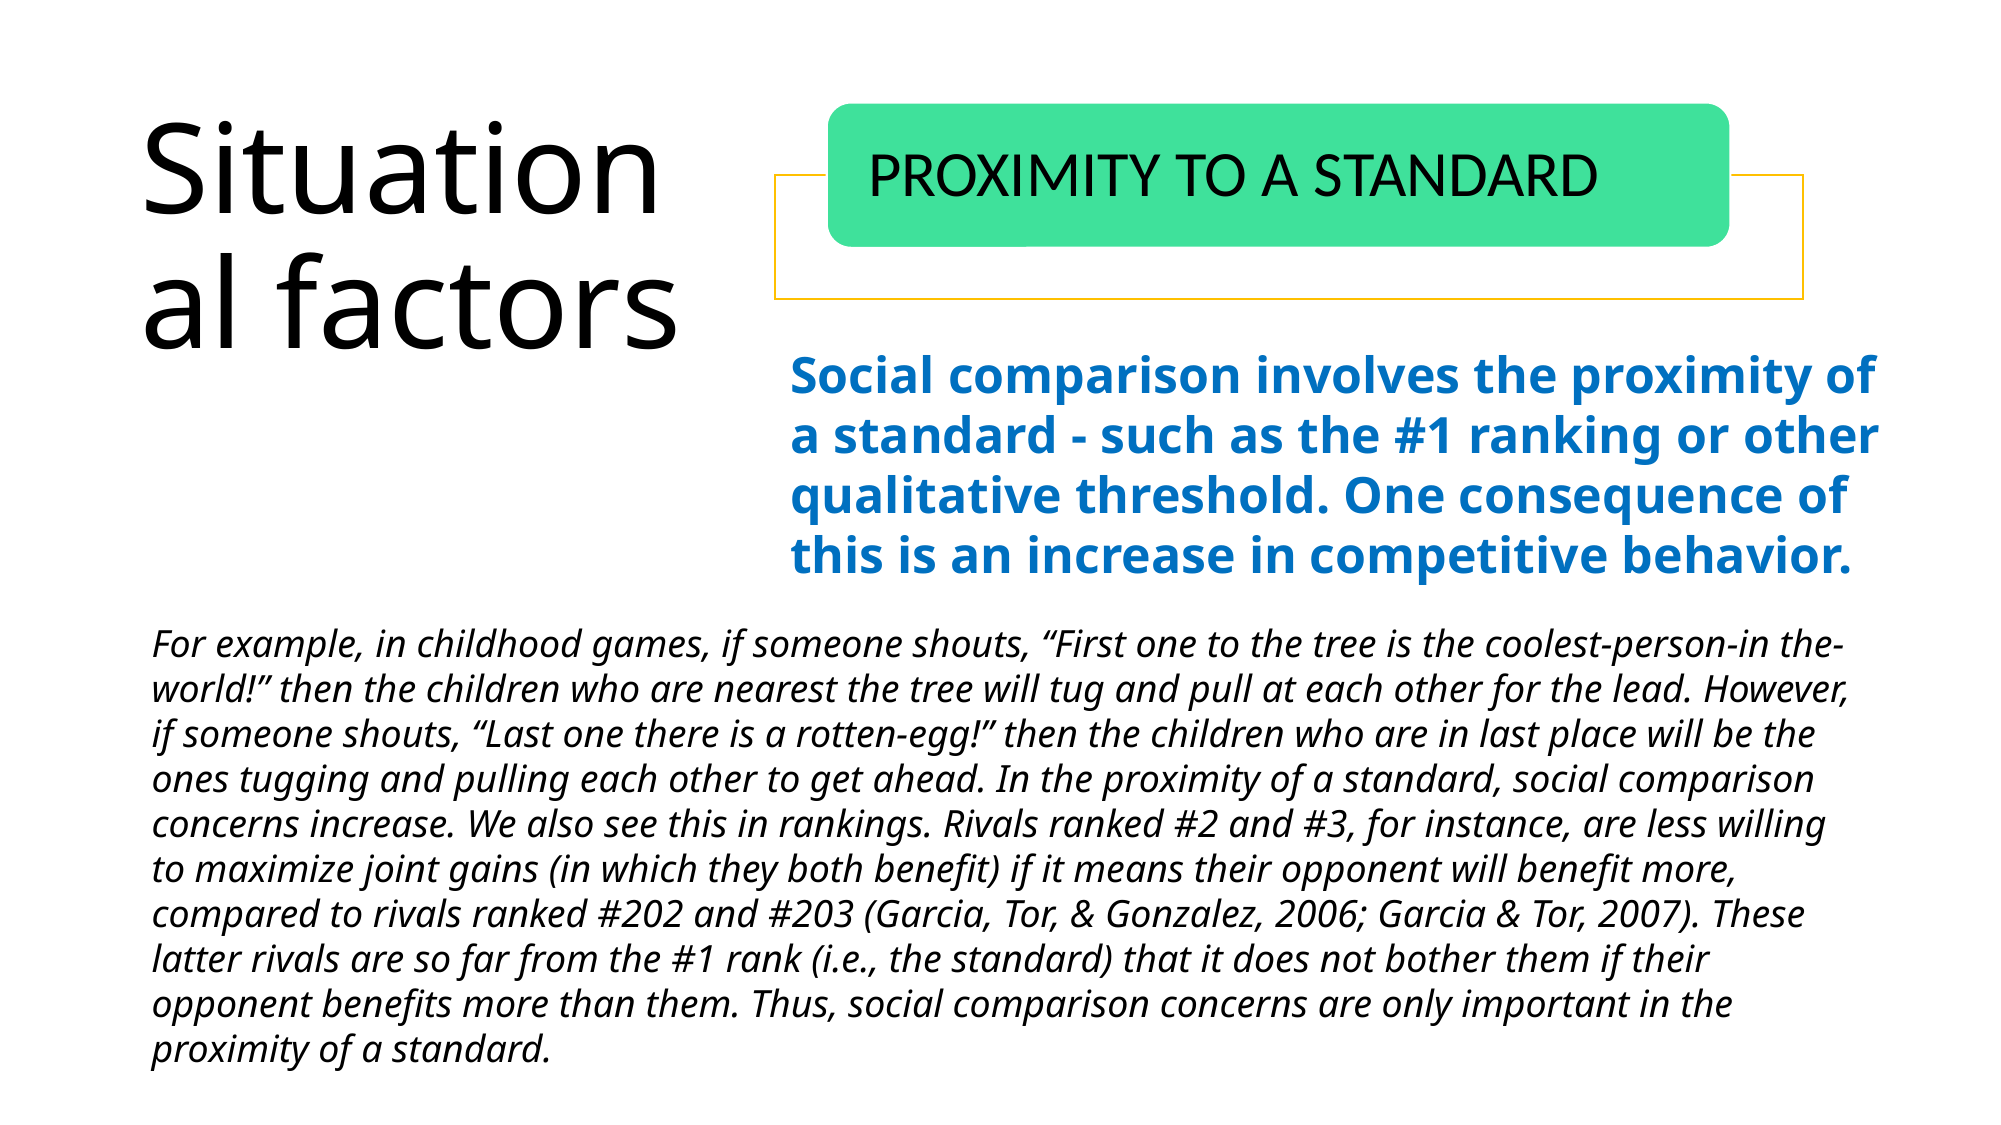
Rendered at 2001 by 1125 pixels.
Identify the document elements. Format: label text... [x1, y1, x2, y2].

title Situational factors [103, 35, 728, 447]
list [775, 101, 1803, 300]
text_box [136, 336, 1923, 1082]
